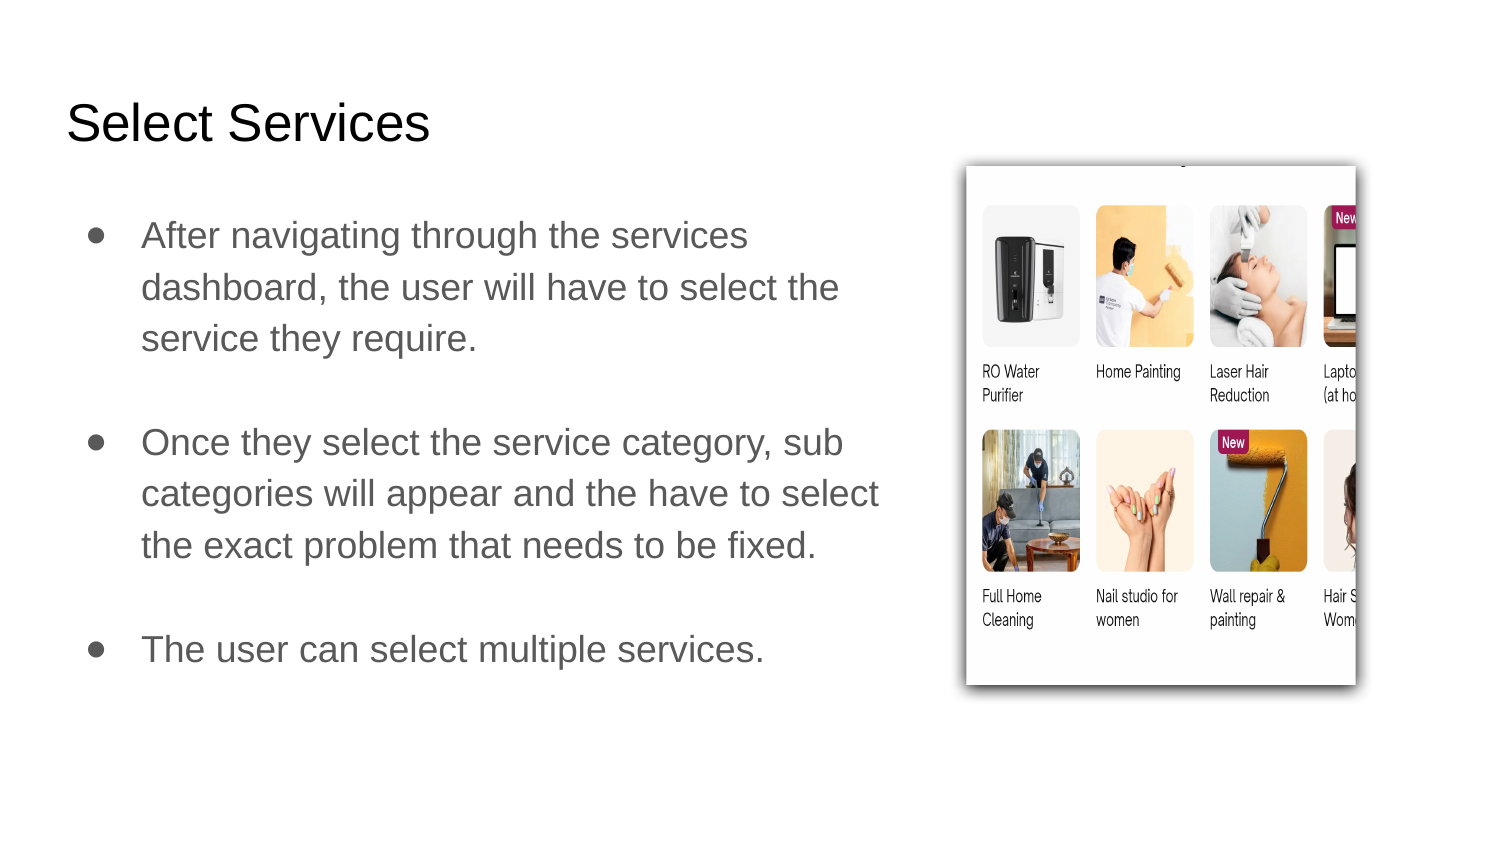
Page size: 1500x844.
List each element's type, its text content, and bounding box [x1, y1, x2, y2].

list After navigating through the services dashboard, the user will have to select the service they require. Once they select the service category, sub categories will appear and the have to select the exact problem that needs to be fixed. The user can select multiple services. [51, 189, 942, 750]
picture [966, 166, 1356, 685]
title Select Services [51, 72, 1449, 167]
